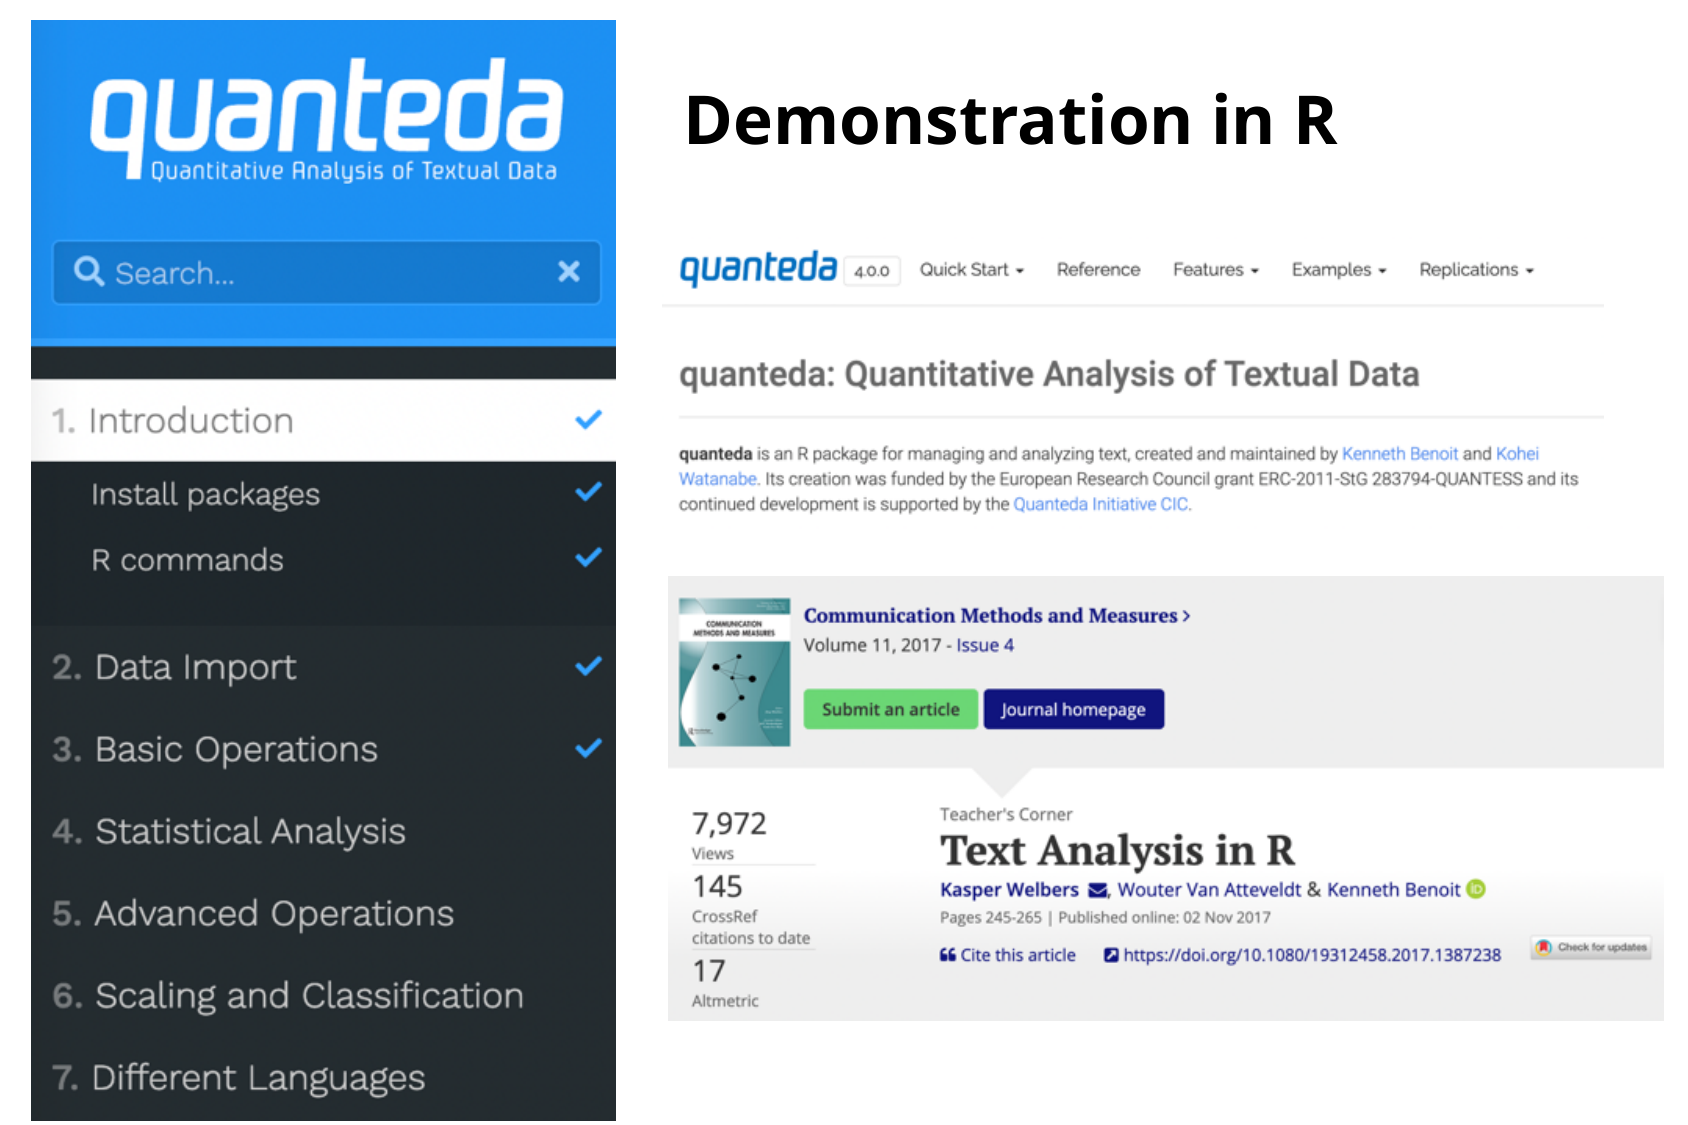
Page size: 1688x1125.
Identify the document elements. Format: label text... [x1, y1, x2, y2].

picture [662, 237, 1604, 529]
picture [31, 20, 616, 1121]
picture [668, 576, 1664, 1021]
title Demonstration in R [668, 54, 1482, 190]
